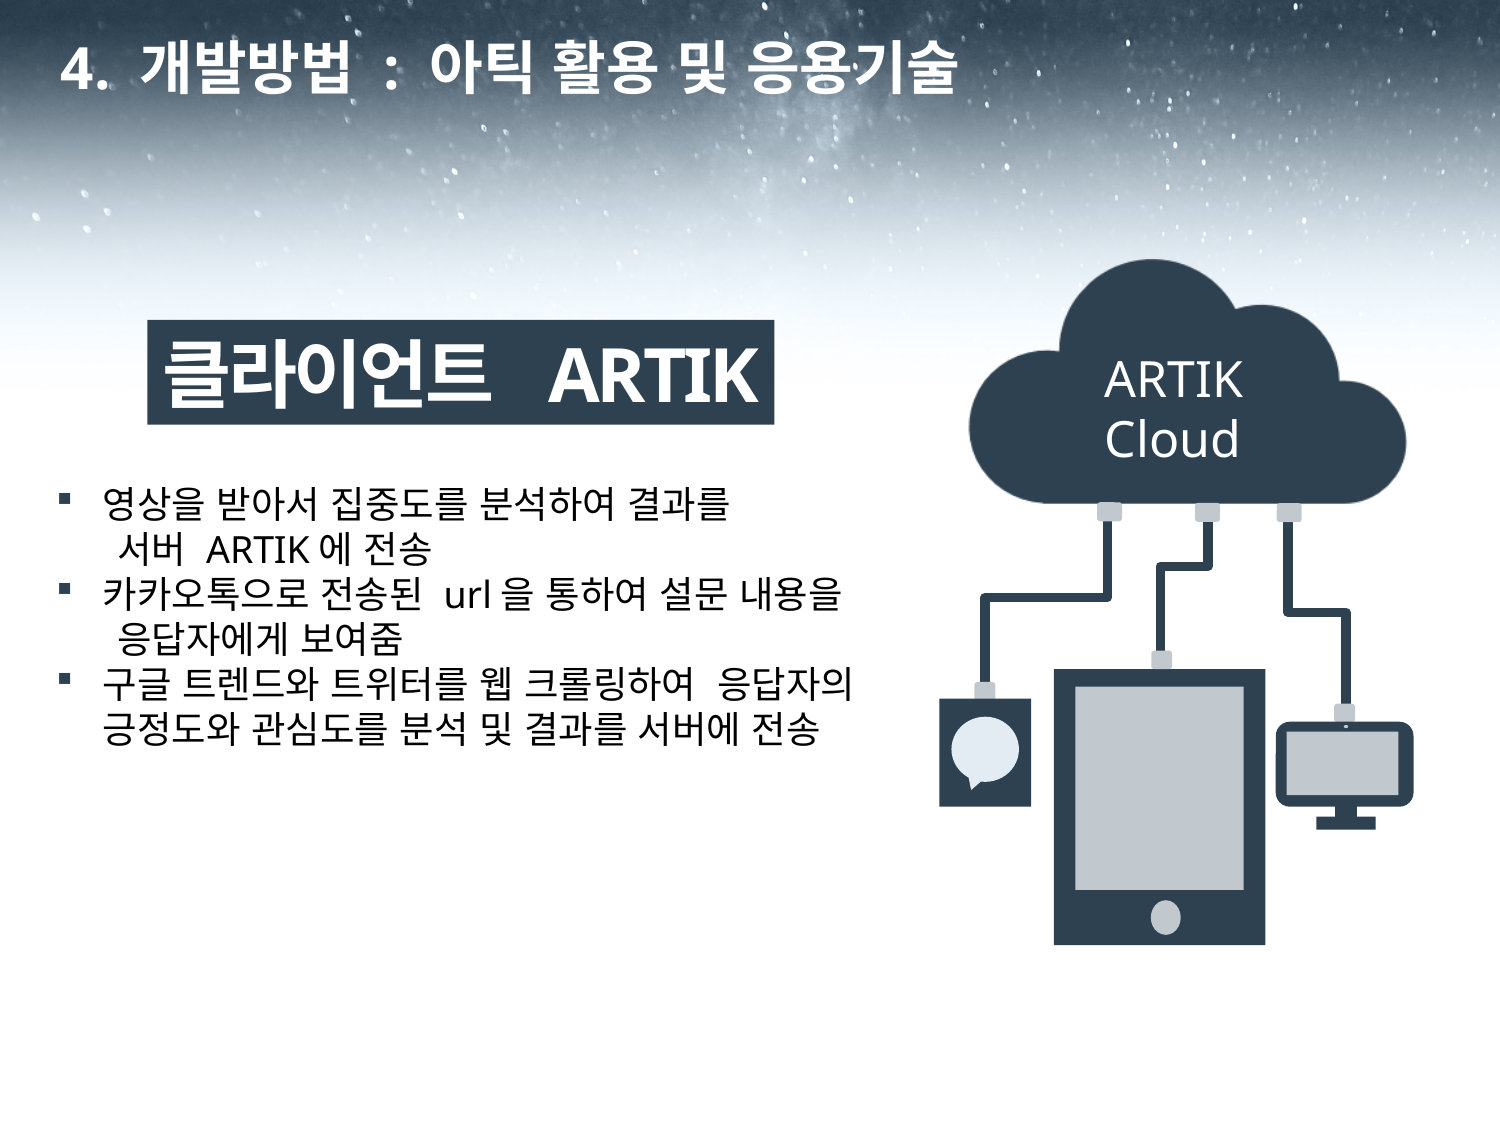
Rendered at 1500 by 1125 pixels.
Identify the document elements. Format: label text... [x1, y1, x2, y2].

text_box 영상을 받아서 집중도를 분석하여 결과를 서버 ARTIK에 전송 카카오톡으로 전송된 url을 통하여 설문 내용을 응답자에게 보여줌 구글 트렌드와 트위터를 웹 크롤링하여 응답자의 긍정도와 관심도를 분석 및 결과를 서버에 전송 [41, 473, 895, 759]
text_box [939, 698, 1032, 807]
text_box 4. 개발방법 : 아틱 활용 및 응용기술 [46, 23, 976, 109]
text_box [939, 136, 1464, 946]
picture [0, 0, 1500, 1125]
text_box 클라이언트 ARTIK [147, 319, 775, 425]
